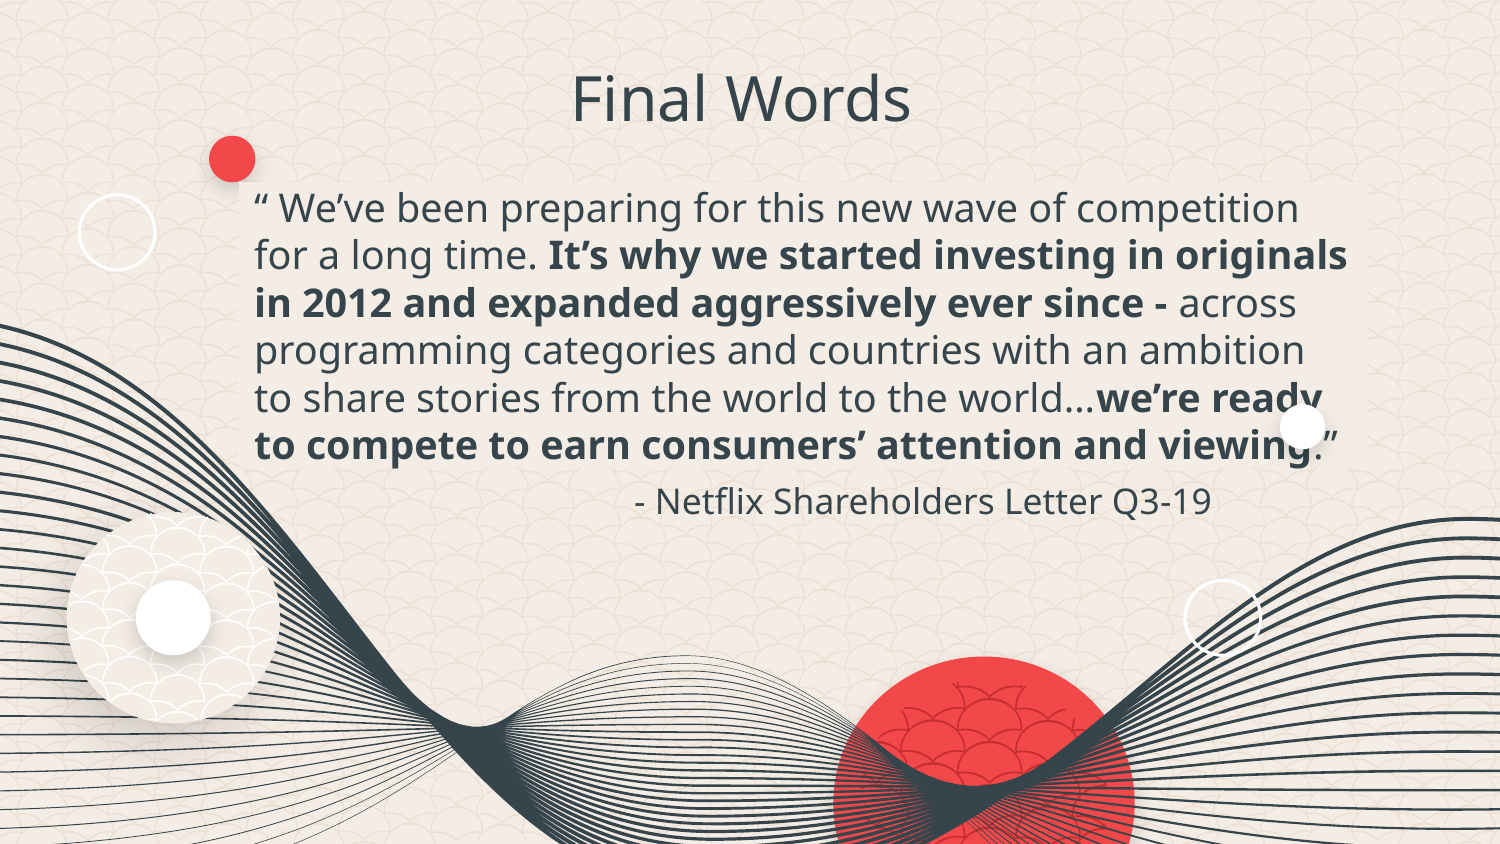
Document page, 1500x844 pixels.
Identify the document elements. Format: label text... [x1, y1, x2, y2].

text_box [1280, 404, 1326, 450]
text_box [209, 138, 256, 183]
title Final Words [118, 43, 1382, 138]
title - Netflix Shareholders Letter Q3-19 [511, 468, 1260, 544]
subtitle “ We’ve been preparing for this new wave of competition for a long time. It’s why we started investing in originals in 2012 and expanded aggressively ever since - across programming categories and countries with an ambition to share stories from the world to the world…we’re ready to compete to earn consumers’ attention and viewing.” [239, 182, 1368, 468]
